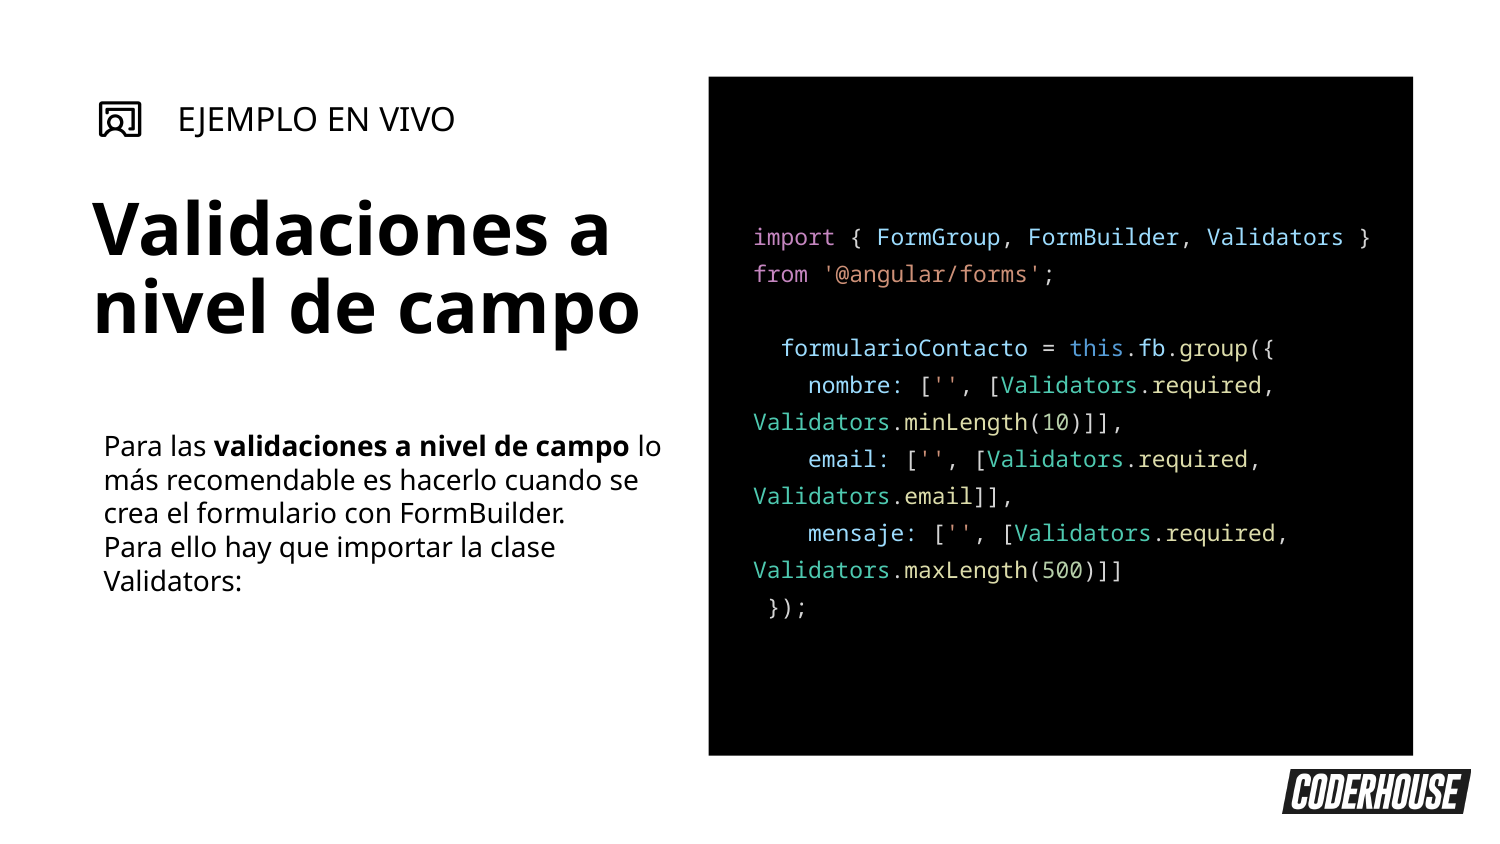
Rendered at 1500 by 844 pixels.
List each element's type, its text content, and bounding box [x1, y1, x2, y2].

text_box Validaciones a nivel de campo [77, 177, 708, 365]
picture [1281, 769, 1471, 814]
text_box import { FormGroup, FormBuilder, Validators } from '@angular/forms'; formularioContacto = this.fb.group({ nombre: ['', [Validators.required, Validators.minLength(10)]], email: ['', [Validators.required, Validators.email]], mensaje: ['', [Validators.required, Validators.maxLength(500)]] }); [708, 76, 1414, 756]
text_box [77, 76, 163, 162]
text_box Para las validaciones a nivel de campo lo más recomendable es hacerlo cuando se crea el formulario con FormBuilder. Para ello hay que importar la clase Validators: [88, 413, 708, 587]
text_box EJEMPLO EN VIVO [166, 83, 641, 154]
